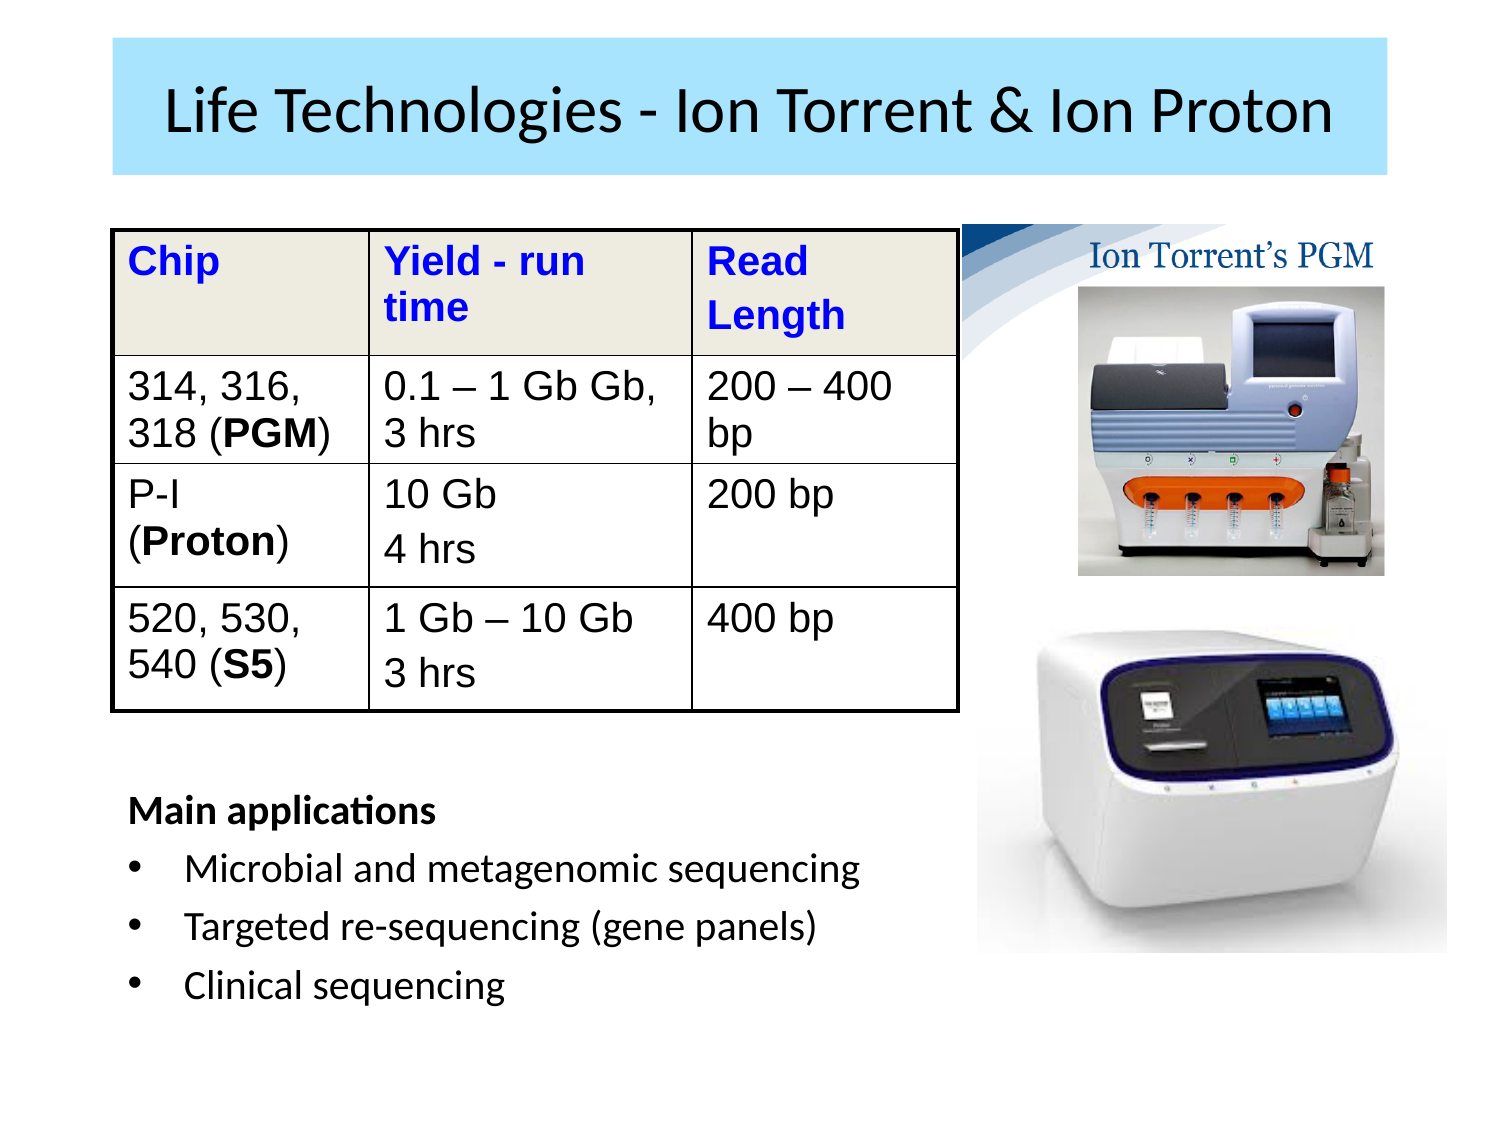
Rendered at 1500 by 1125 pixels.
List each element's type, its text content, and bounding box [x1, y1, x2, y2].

table_cell P-I (Proton) [115, 464, 368, 586]
table_cell 0.1 – 1 Gb Gb, 3 hrs [370, 356, 691, 463]
table_header Chip [115, 232, 368, 355]
table_cell 10 Gb 4 hrs [370, 464, 691, 586]
table_cell 520, 530, 540 (S5) [115, 588, 368, 709]
table_cell 314, 316, 318 (PGM) [115, 356, 368, 463]
title Life Technologies - Ion Torrent & Ion Proton [112, 37, 1388, 175]
table_cell 400 bp [693, 588, 956, 709]
list Main applications Microbial and metagenomic sequencing Targeted re-sequencing (gene panels) Clinical sequencing [112, 774, 913, 1095]
table_cell 200 bp [693, 464, 956, 586]
table_header Read Length [693, 232, 956, 355]
picture [962, 224, 1500, 953]
table_header Yield - run time [370, 232, 691, 355]
table_cell 1 Gb – 10 Gb 3 hrs [370, 588, 691, 709]
table_cell 200 – 400 bp [693, 356, 956, 463]
